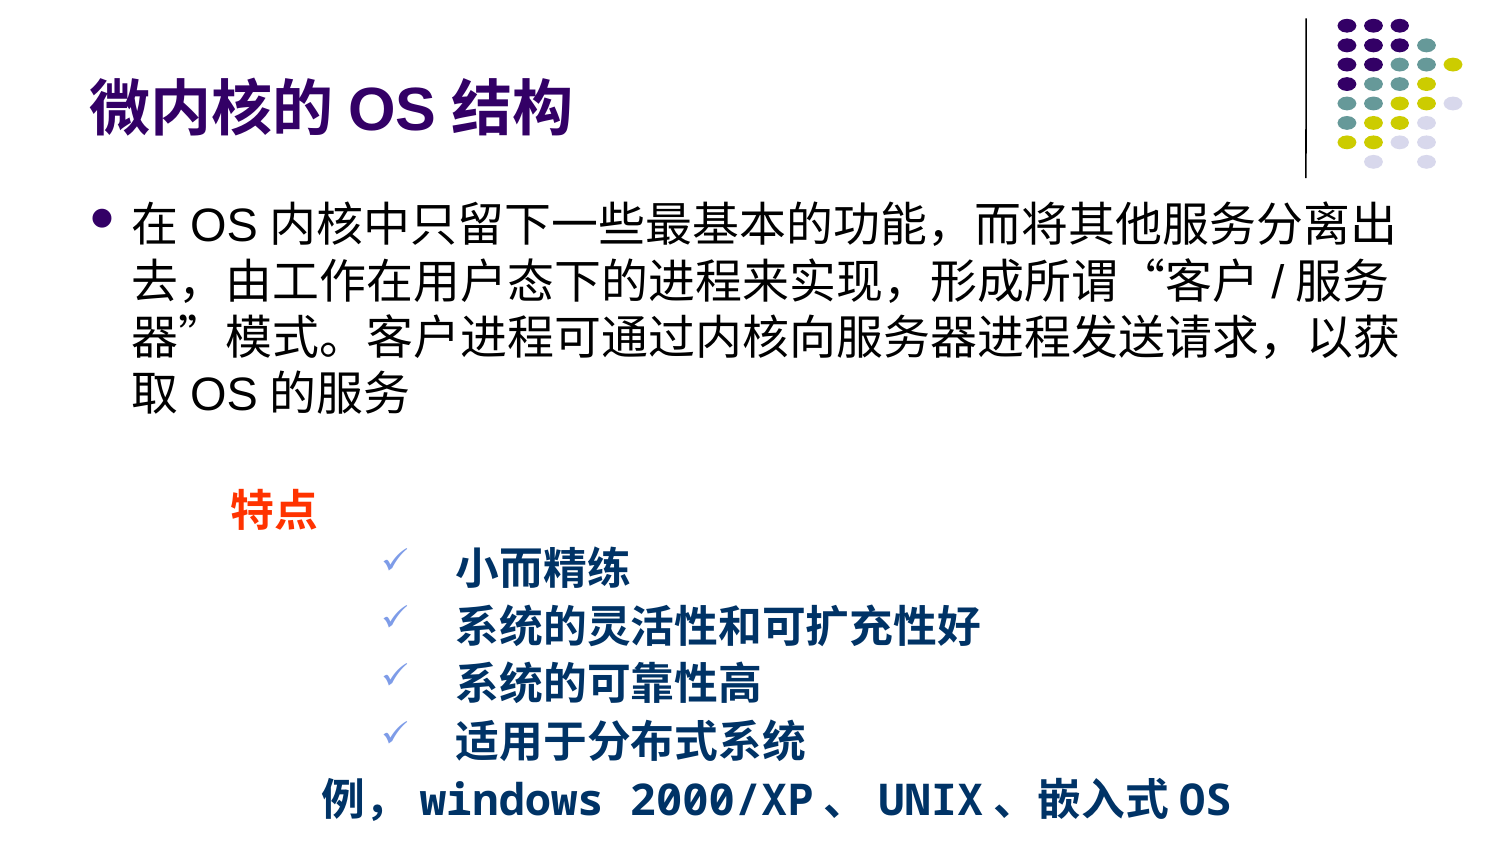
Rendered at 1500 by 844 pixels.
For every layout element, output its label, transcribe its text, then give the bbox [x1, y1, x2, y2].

slide_number [1059, 782, 1397, 828]
text_box 特点 小而精练 系统的灵活性和可扩充性好 系统的可靠性高 适用于分布式系统 例，windows 2000/XP、UNIX、嵌入式OS [217, 450, 1283, 844]
list 在OS内核中只留下一些最基本的功能，而将其他服务分离出去，由工作在用户态下的进程来实现，形成所谓“客户/服务器”模式。客户进程可通过内核向服务器进程发送请求，以获取OS的服务 [74, 187, 1426, 788]
title 微内核的OS结构 [74, 14, 1313, 151]
